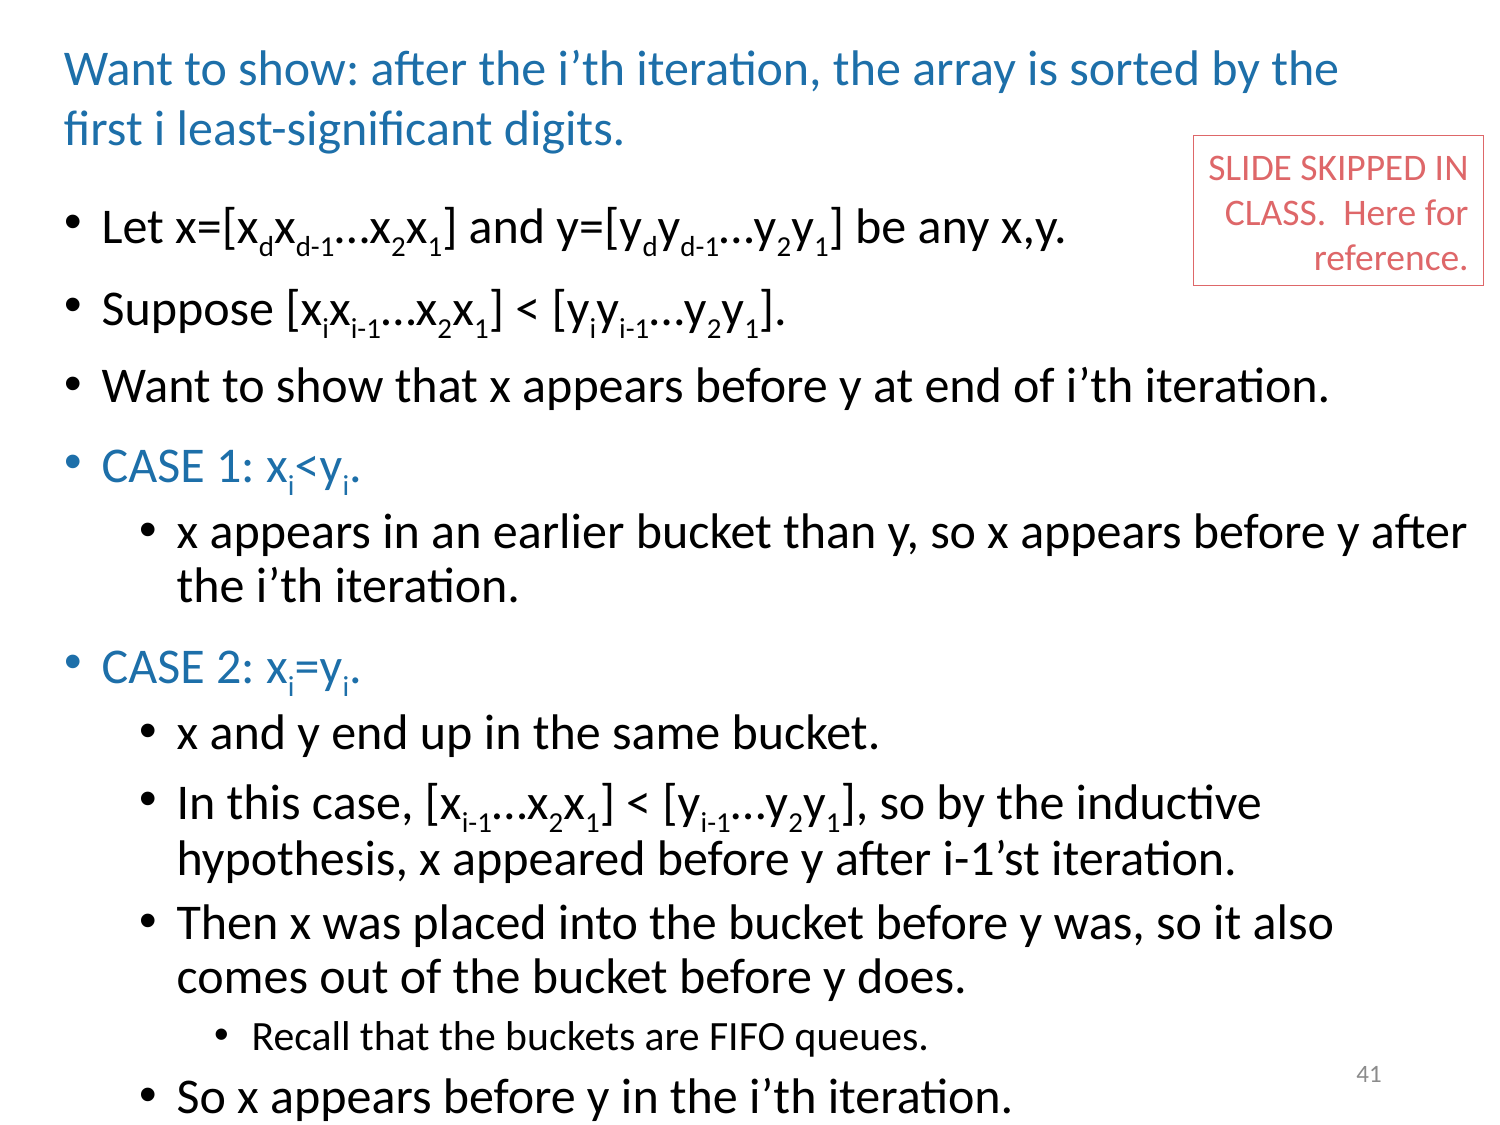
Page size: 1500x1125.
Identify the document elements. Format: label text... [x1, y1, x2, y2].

slide_number 41 [1059, 1042, 1397, 1103]
text_box SLIDE SKIPPED IN CLASS. Here for reference. [1193, 135, 1484, 286]
list Let x=[xdxd-1…x2x1] and y=[ydyd-1…y2y1] be any x,y. Suppose [xixi-1…x2x1] < [yiyi-1…y2y1]. Want to show that x appears before y at end of i’th iteration. CASE 1: xi<yi. x appears in an earlier bucket than y, so x appears before y after the i’th iteration. CASE 2: xi=yi. x and y end up in the same bucket. In this case, [xi-1…x2x1] < [yi-1…y2y1], so by the inductive hypothesis, x appeared before y after i-1’st iteration. Then x was placed into the bucket before y was, so it also comes out of the bucket before y does. Recall that the buckets are FIFO queues. So x appears before y in the i’th iteration. [49, 186, 1484, 1125]
text_box Want to show: after the i’th iteration, the array is sorted by the first i least-significant digits. [49, 28, 1441, 164]
